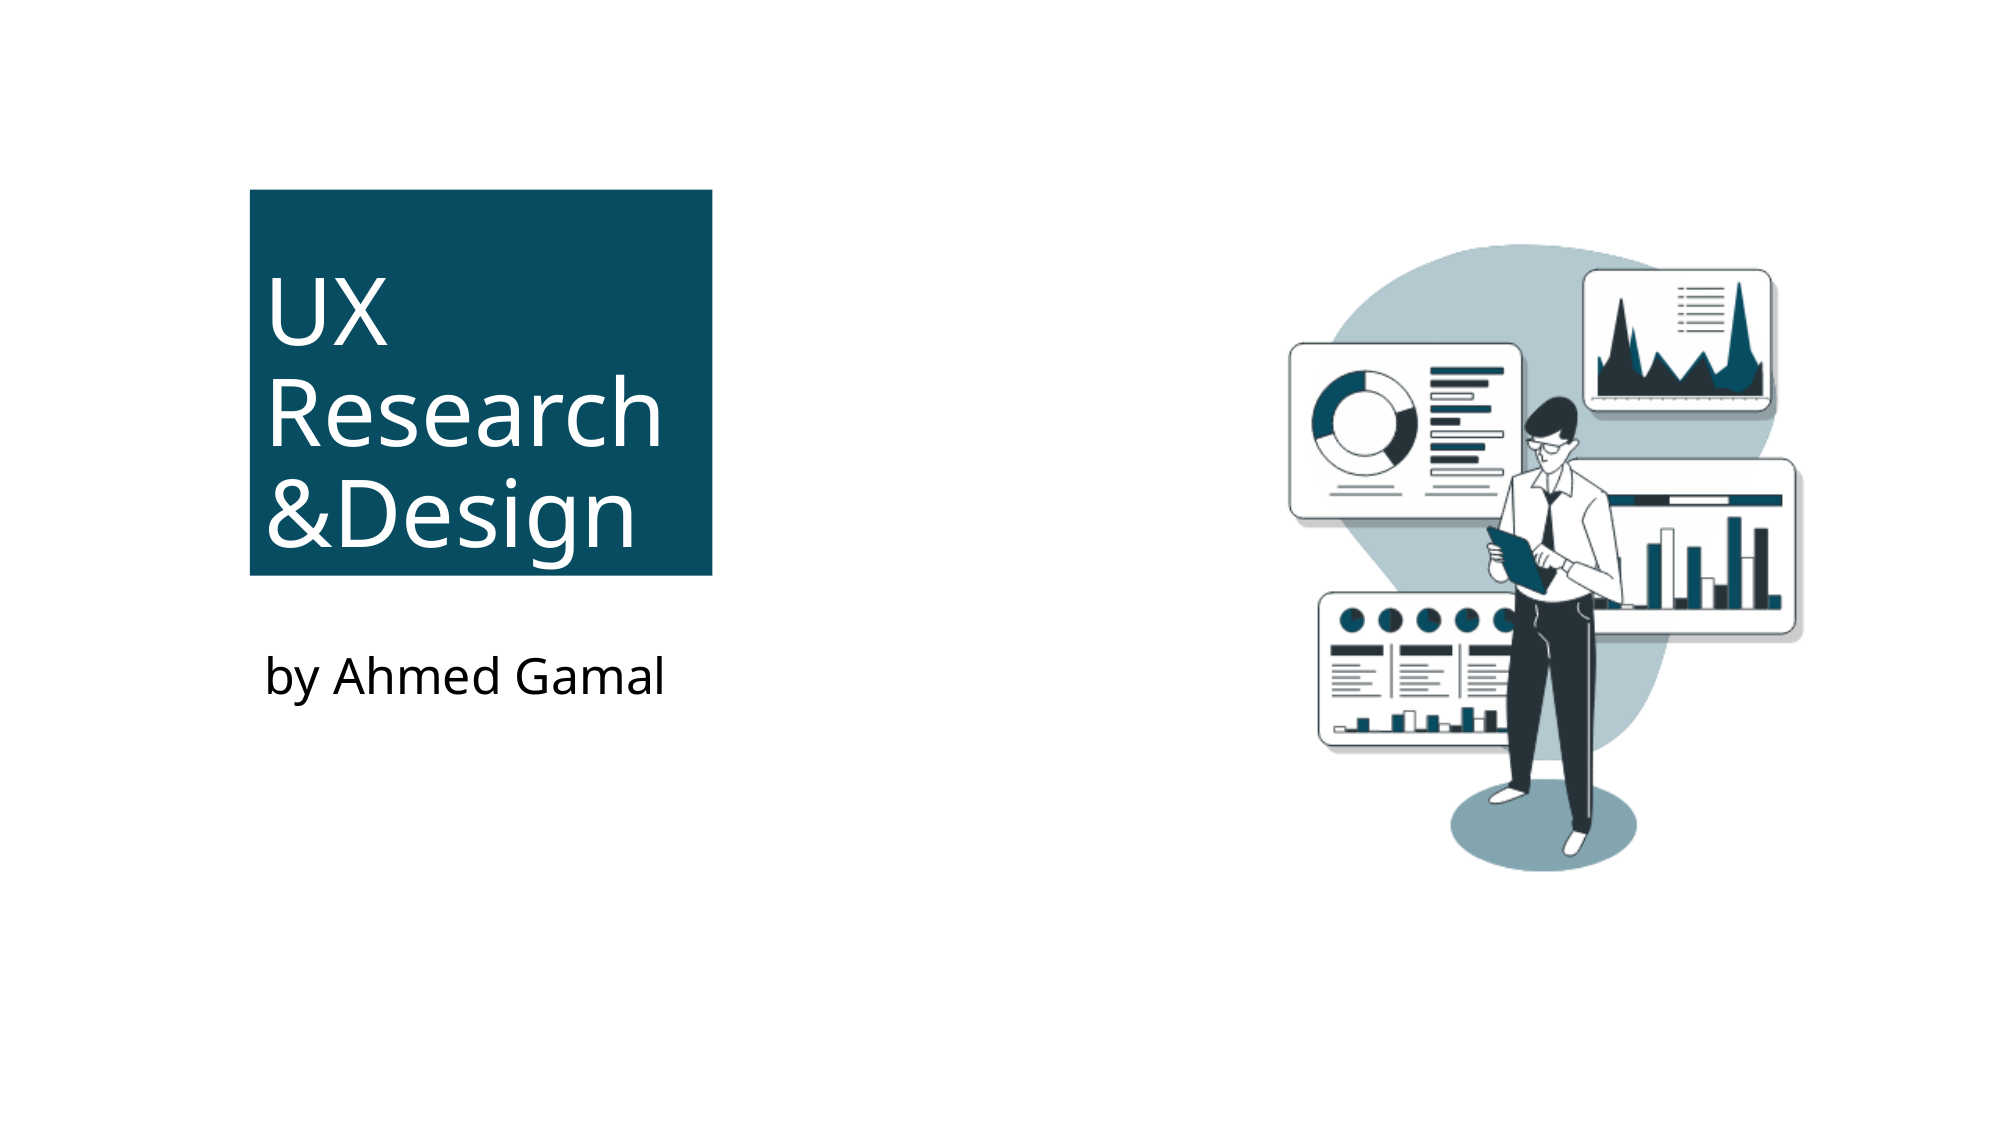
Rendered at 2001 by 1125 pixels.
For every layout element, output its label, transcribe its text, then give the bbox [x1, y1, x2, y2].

subtitle by Ahmed Gamal [249, 643, 767, 735]
picture [1156, 171, 1939, 954]
title UX Research &Design [249, 189, 713, 576]
